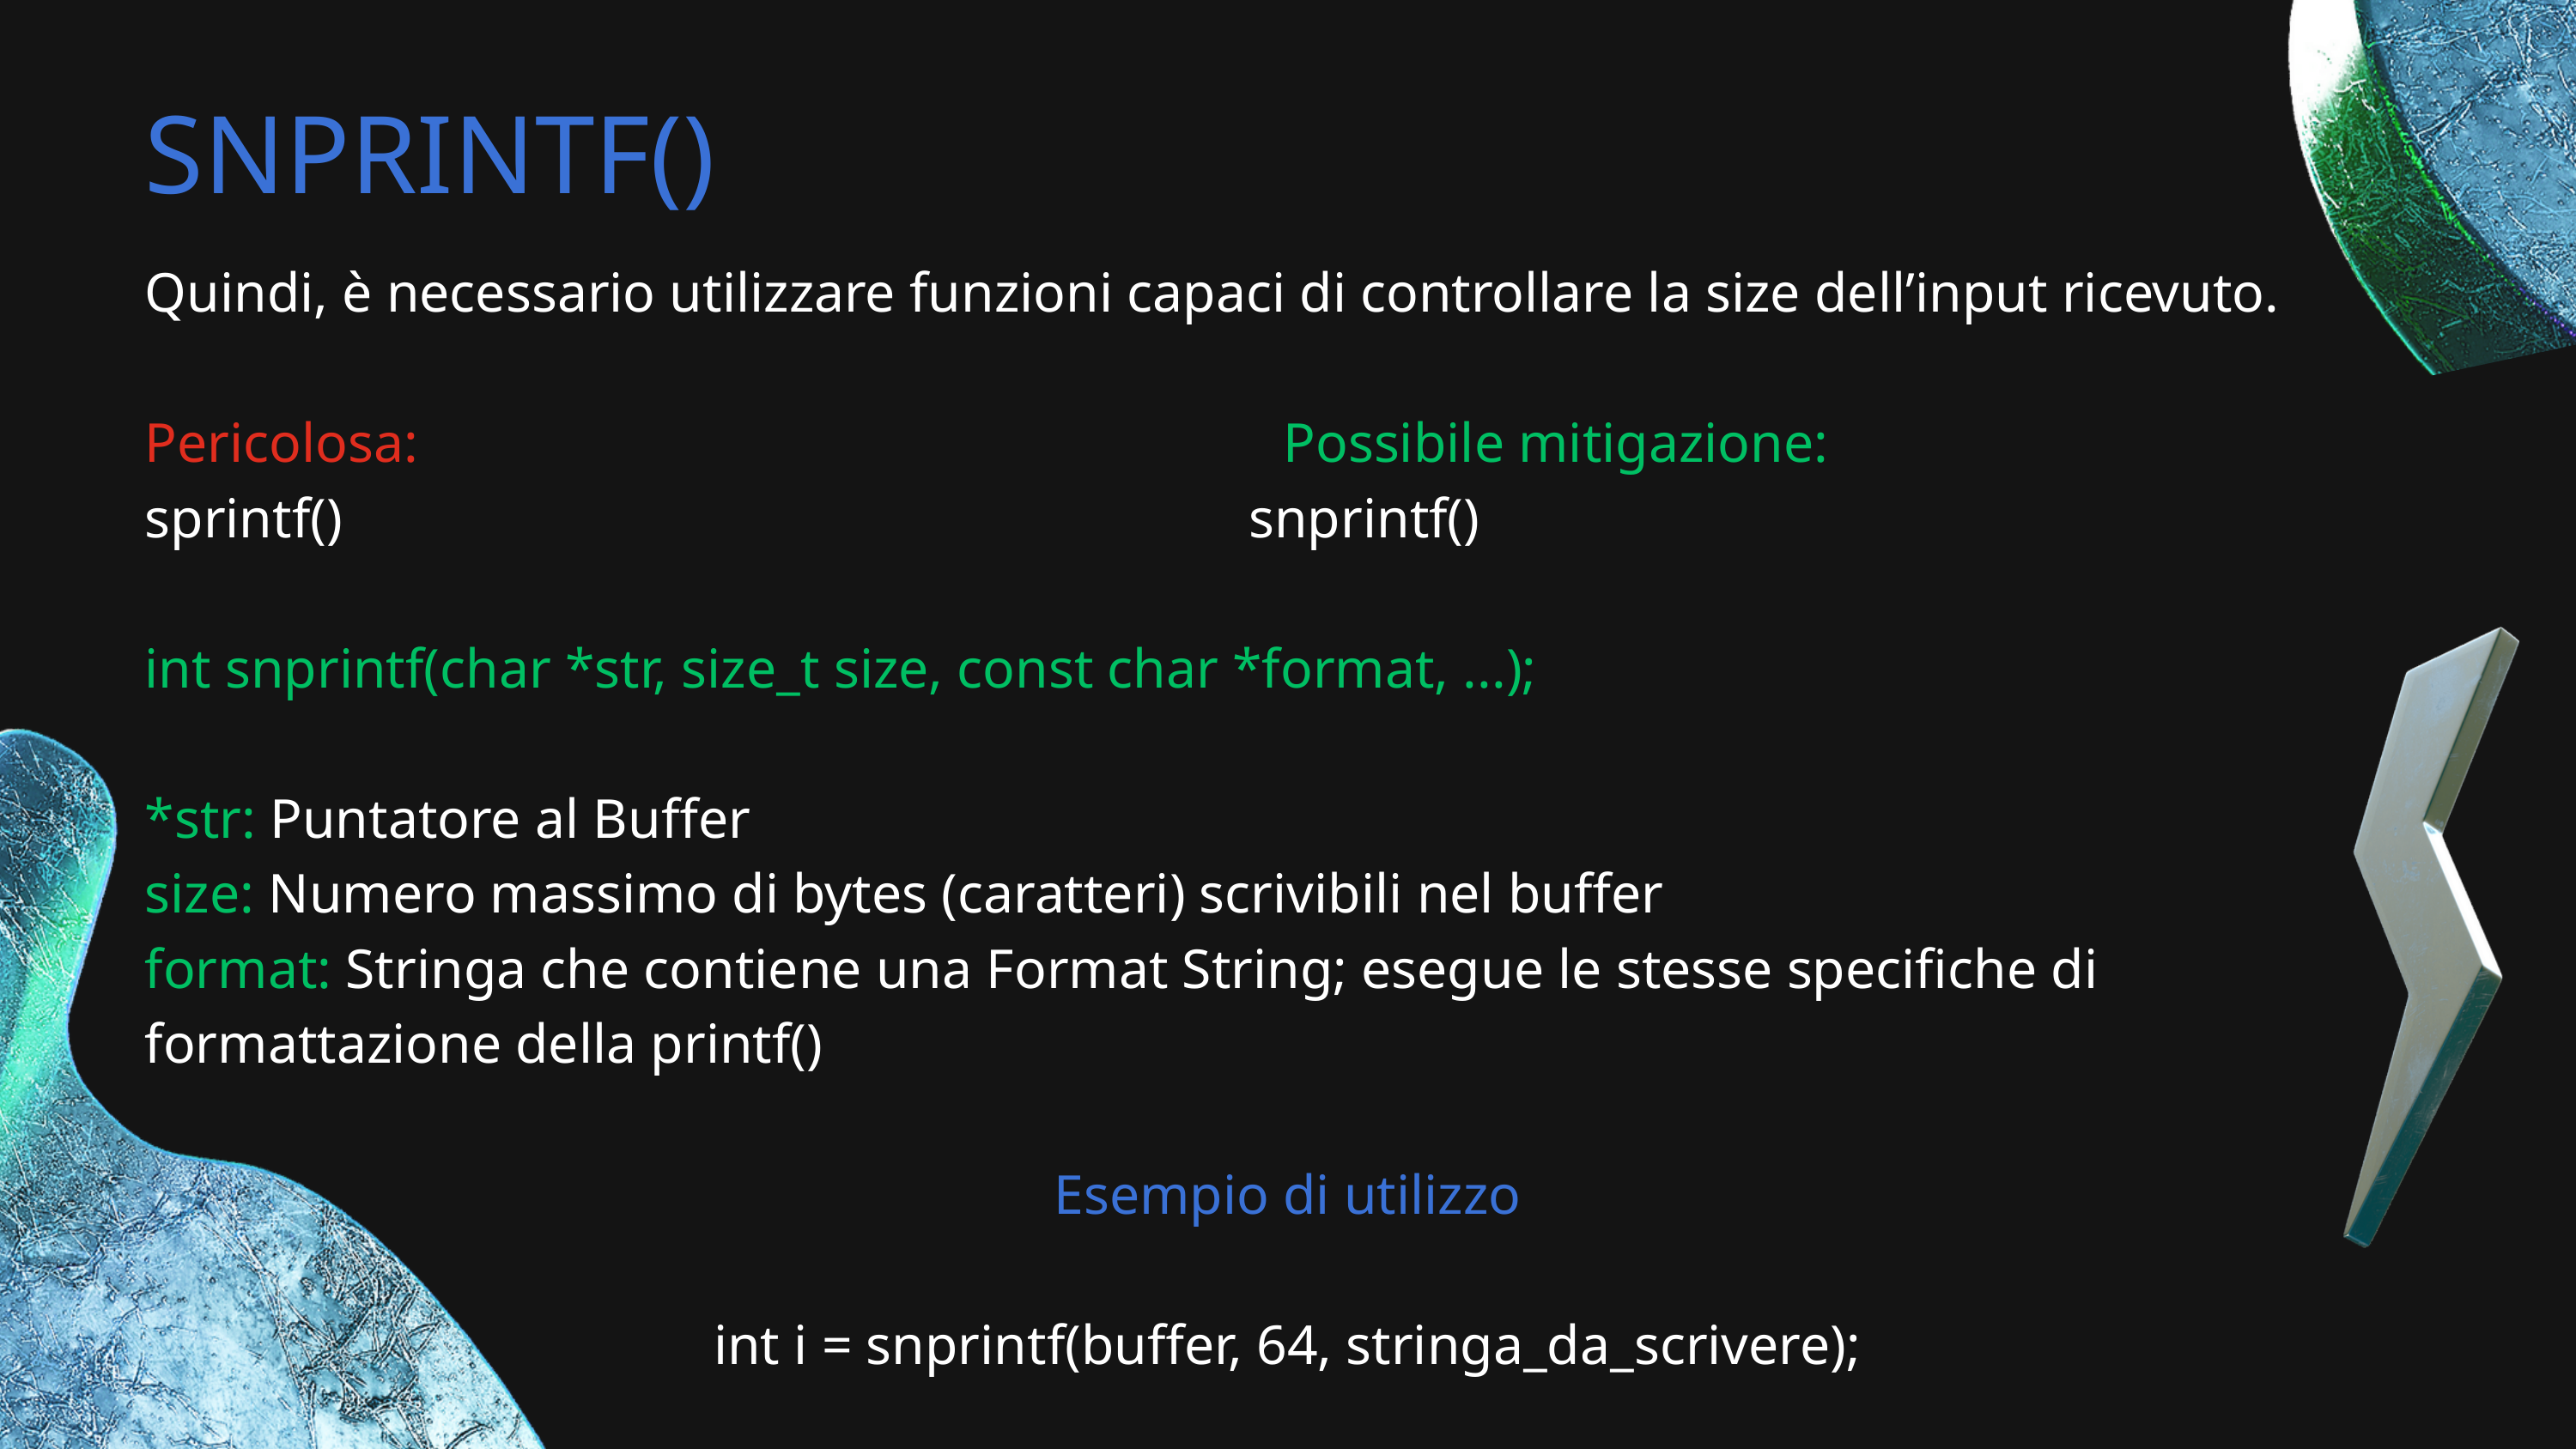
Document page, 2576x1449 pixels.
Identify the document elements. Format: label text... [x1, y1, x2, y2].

text_box [1789, 0, 2576, 491]
text_box [2342, 627, 2519, 1249]
text_box SNPRINTF() [144, 64, 797, 215]
text_box [0, 543, 566, 1449]
text_box Quindi, è necessario utilizzare funzioni capaci di controllare la size dell’input ricevuto. Pericolosa: Possibile mitigazione: sprintf() snprintf() int snprintf(char *str, size_t size, const char *format, ...); *str: Puntatore al Buffer size: Numero massimo di bytes (caratteri) scrivibili nel buffer format: Stringa che contiene una Format String; esegue le stesse specifiche di formattazione della printf() Esempio di utilizzo int i = snprintf(buffer, 64, stringa_da_scrivere); [144, 247, 2432, 1375]
